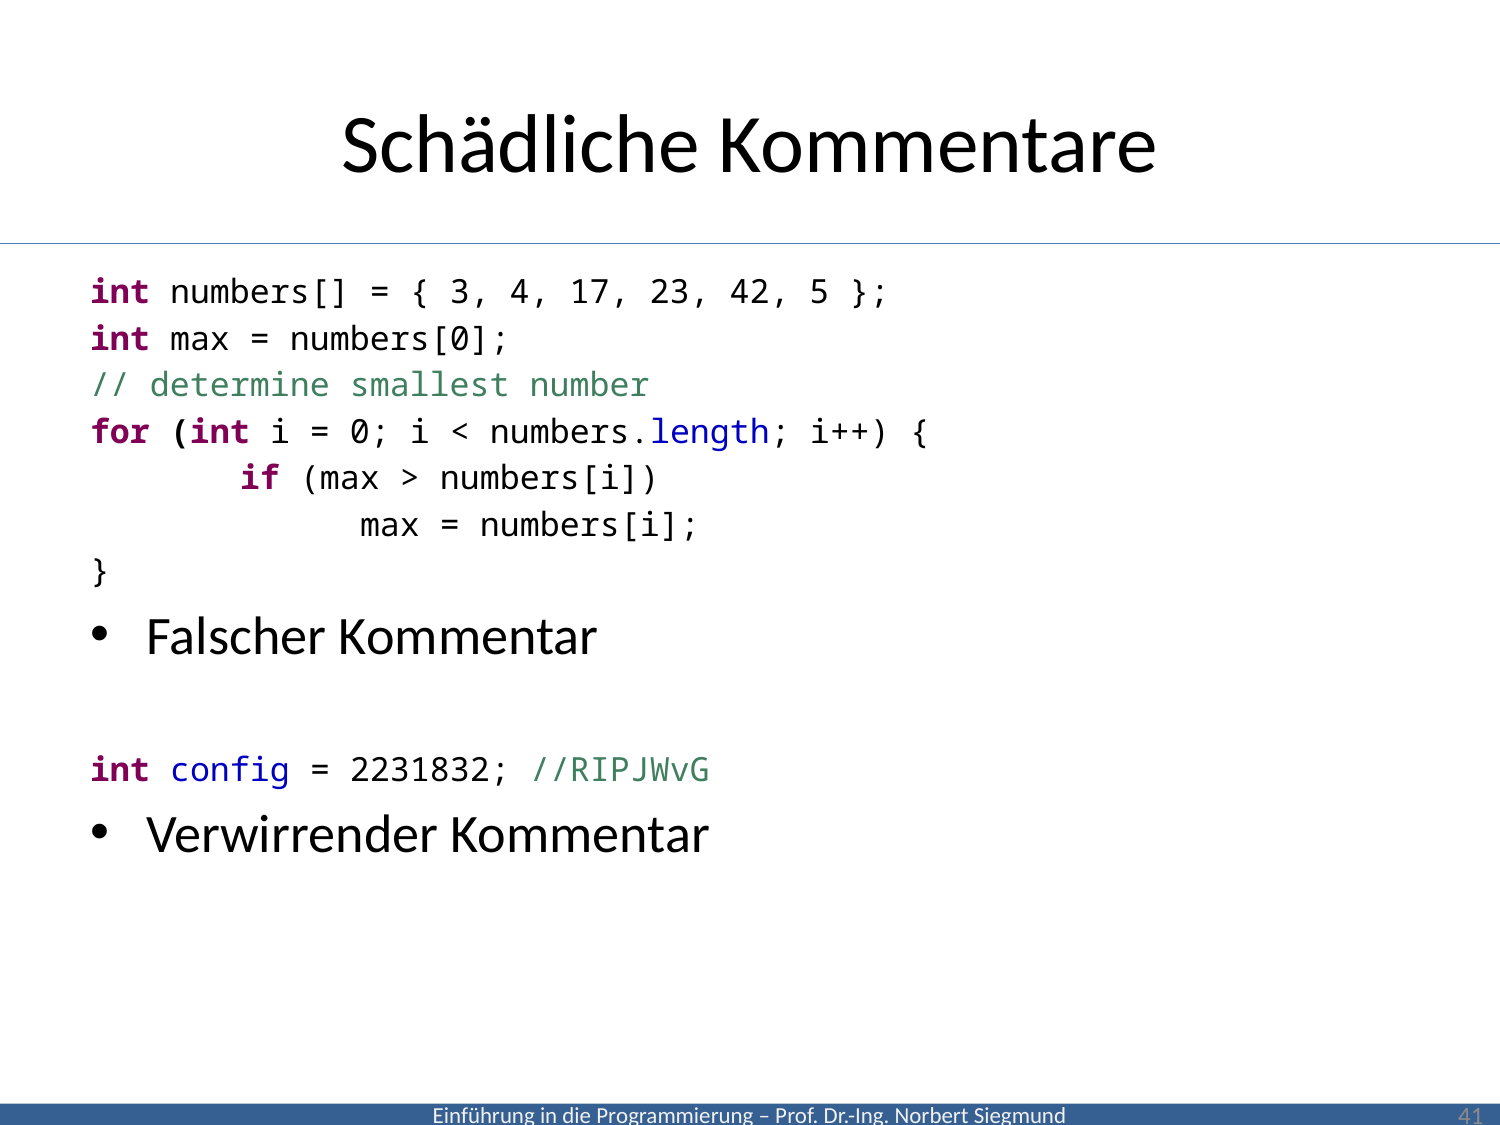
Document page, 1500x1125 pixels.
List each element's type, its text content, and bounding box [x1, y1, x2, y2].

title Schädliche Kommentare [74, 44, 1426, 233]
list int numbers[] = { 3, 4, 17, 23, 42, 5 }; int max = numbers[0]; // determine smallest number for (int i = 0; i < numbers.length; i++) { if (max > numbers[i]) max = numbers[i]; } Falscher Kommentar int config = 2231832; //RIPJWvG Verwirrender Kommentar [74, 262, 1495, 1104]
slide_number 41 [1148, 1084, 1499, 1125]
